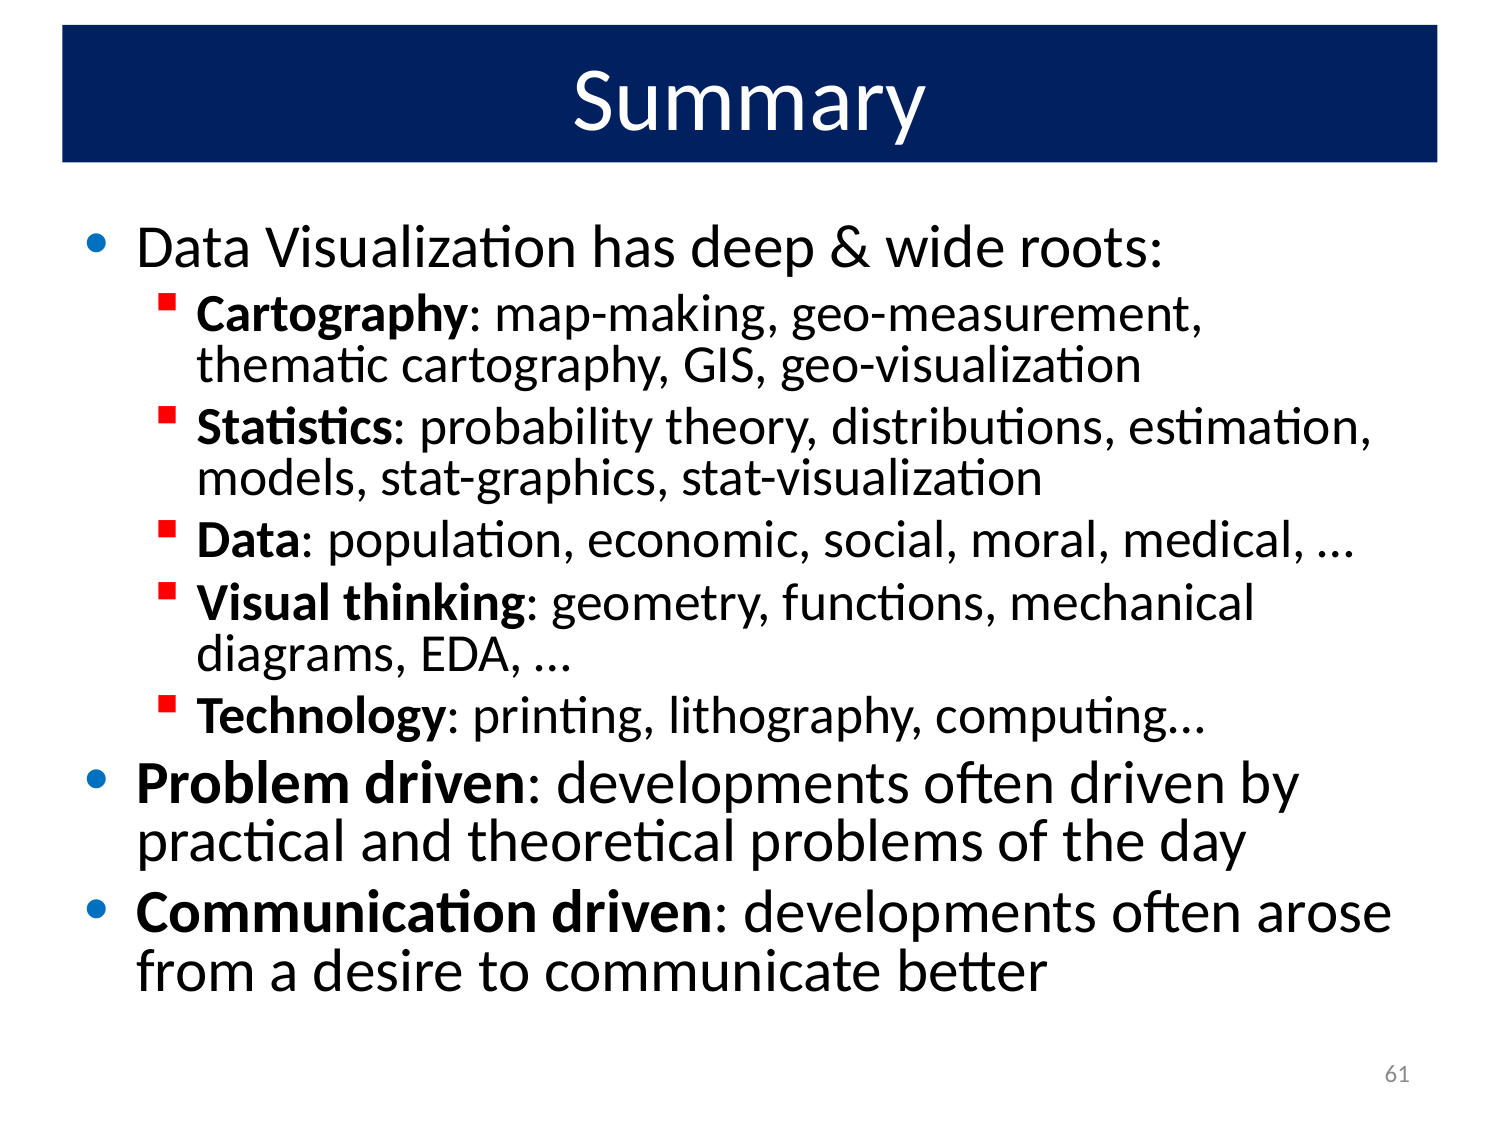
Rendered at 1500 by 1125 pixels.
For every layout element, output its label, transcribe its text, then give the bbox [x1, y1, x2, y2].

slide_number 61 [1074, 1042, 1425, 1103]
list Data Visualization has deep & wide roots: Cartography: map-making, geo-measurement, thematic cartography, GIS, geo-visualization Statistics: probability theory, distributions, estimation, models, stat-graphics, stat-visualization Data: population, economic, social, moral, medical, … Visual thinking: geometry, functions, mechanical diagrams, EDA, … Technology: printing, lithography, computing… Problem driven: developments often driven by practical and theoretical problems of the day Communication driven: developments often arose from a desire to communicate better [69, 212, 1420, 1025]
title Summary [62, 24, 1438, 163]
